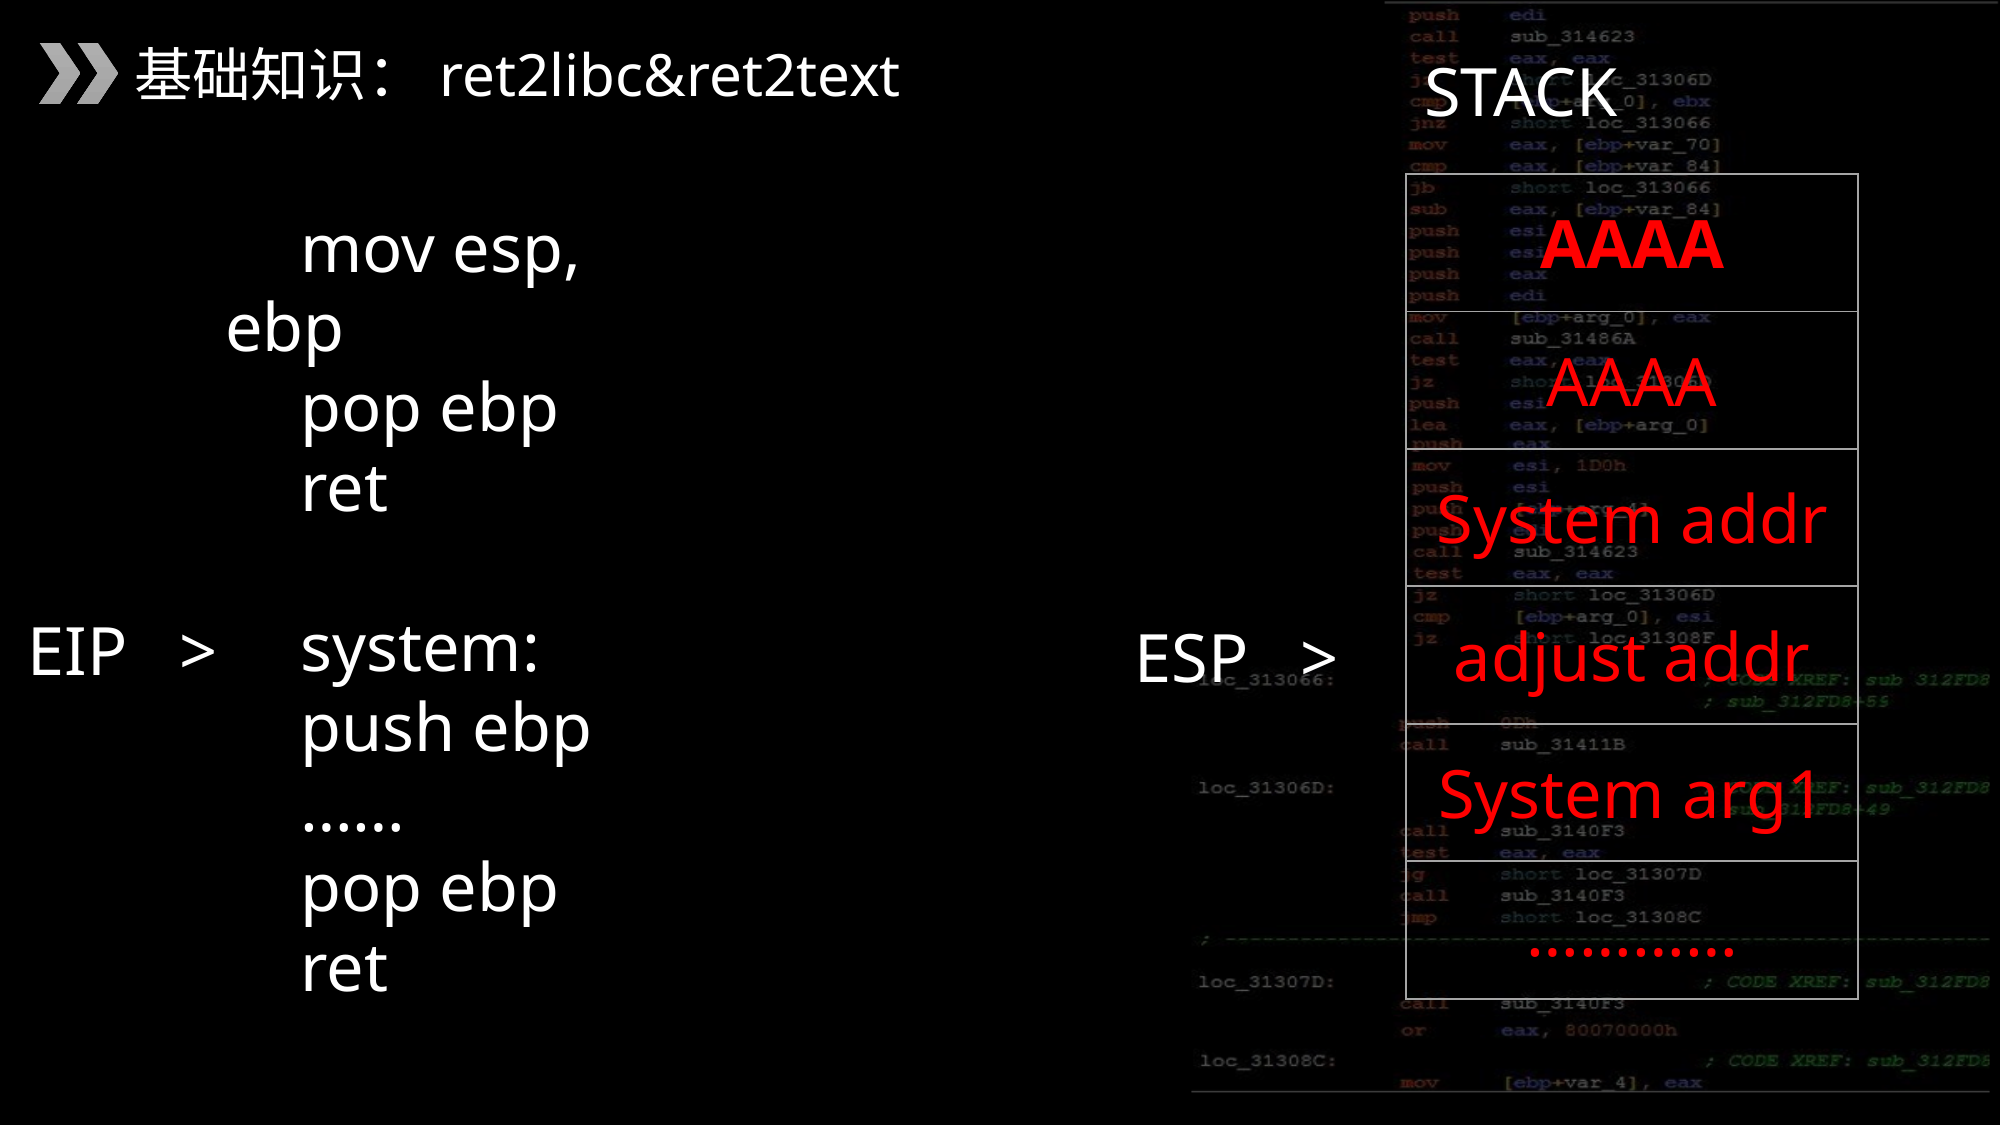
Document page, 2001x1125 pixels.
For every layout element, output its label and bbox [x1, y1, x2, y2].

text_box [39, 42, 119, 104]
picture [0, 0, 2000, 1125]
